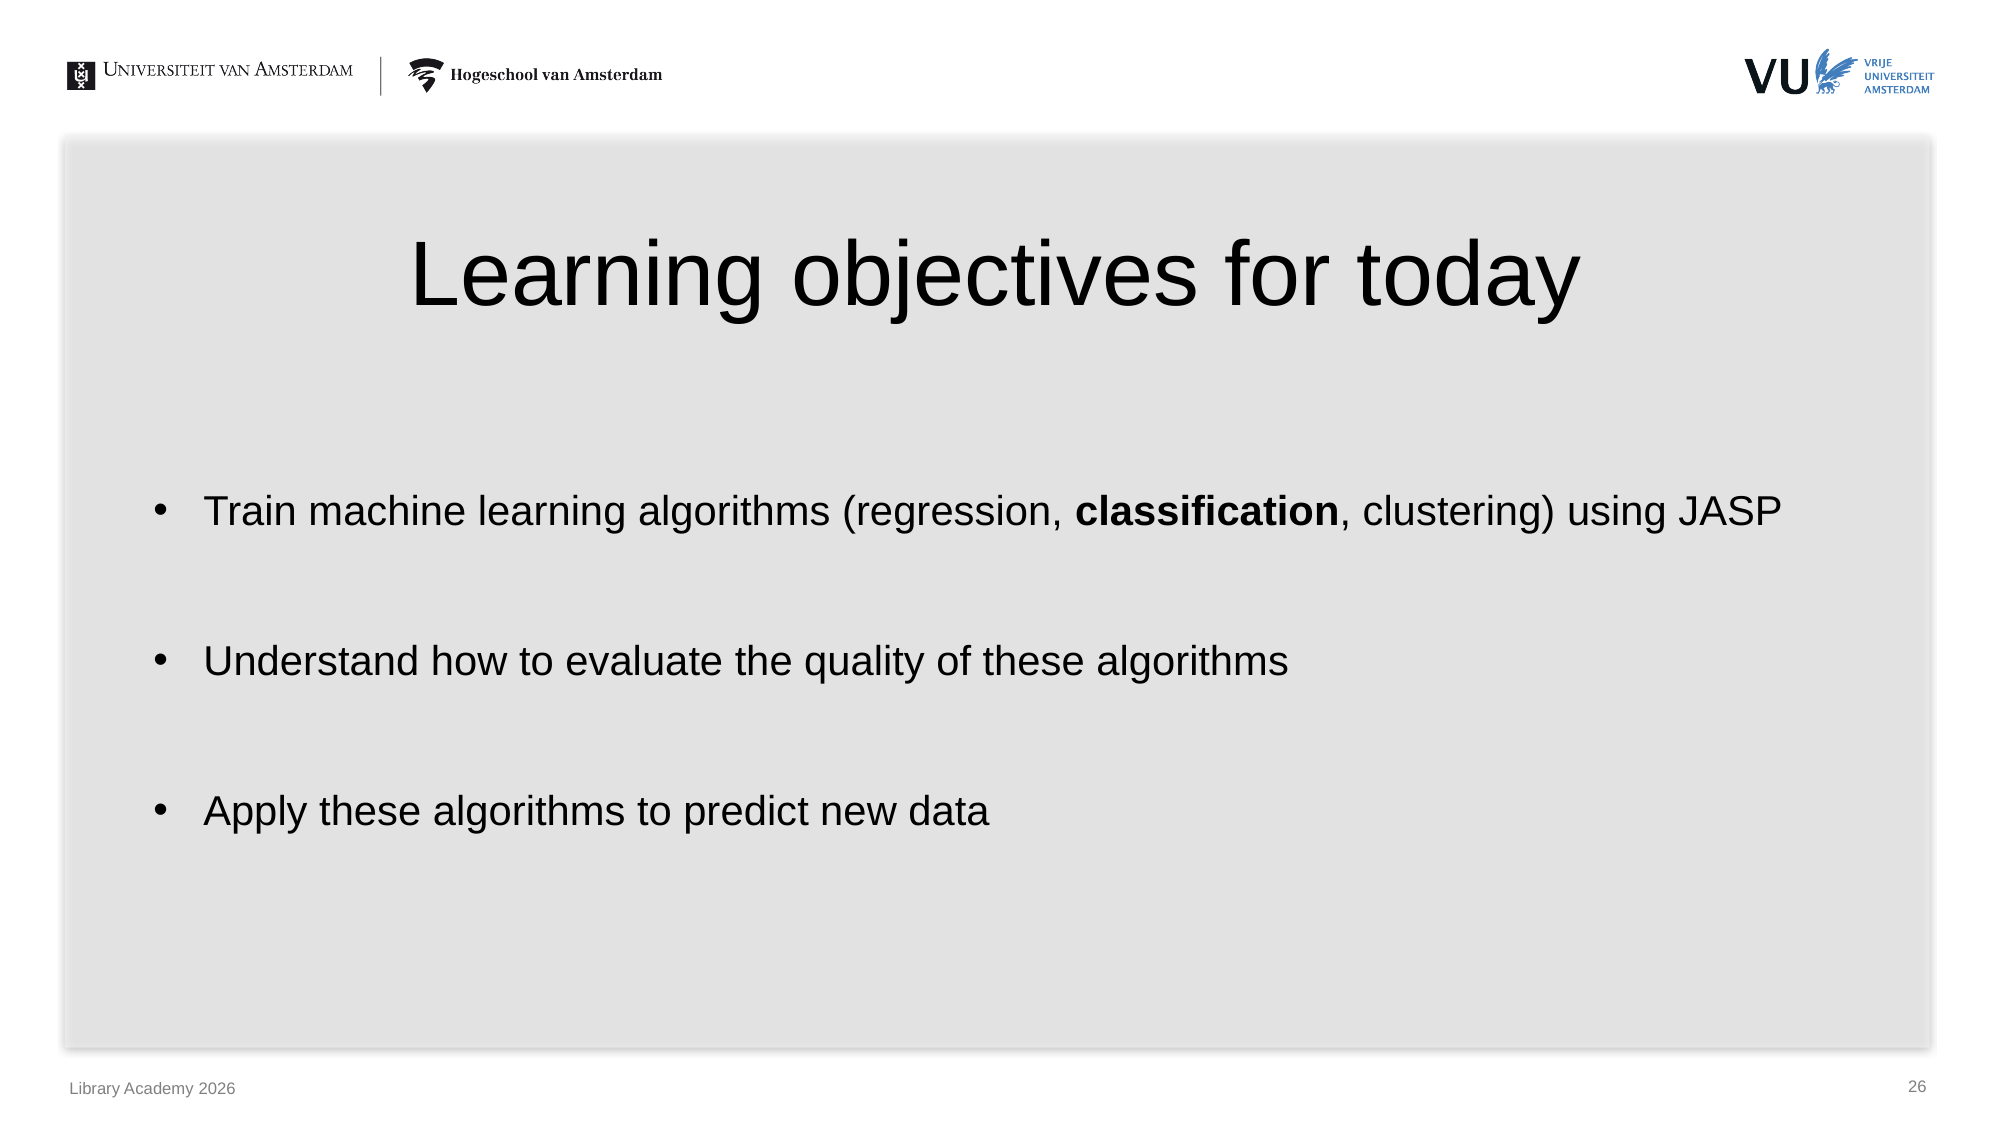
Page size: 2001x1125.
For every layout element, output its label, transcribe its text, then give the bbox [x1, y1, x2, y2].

text_box [64, 134, 1930, 1048]
text_box Learning objectives for today Train machine learning algorithms (regression, classification, clustering) using JASP Understand how to evaluate the quality of these algorithms Apply these algorithms to predict new data [119, 206, 1873, 894]
slide_number Library Academy 2026 [69, 1055, 307, 1120]
picture [1, 0, 1999, 96]
slide_number 26 [1804, 1055, 1927, 1116]
